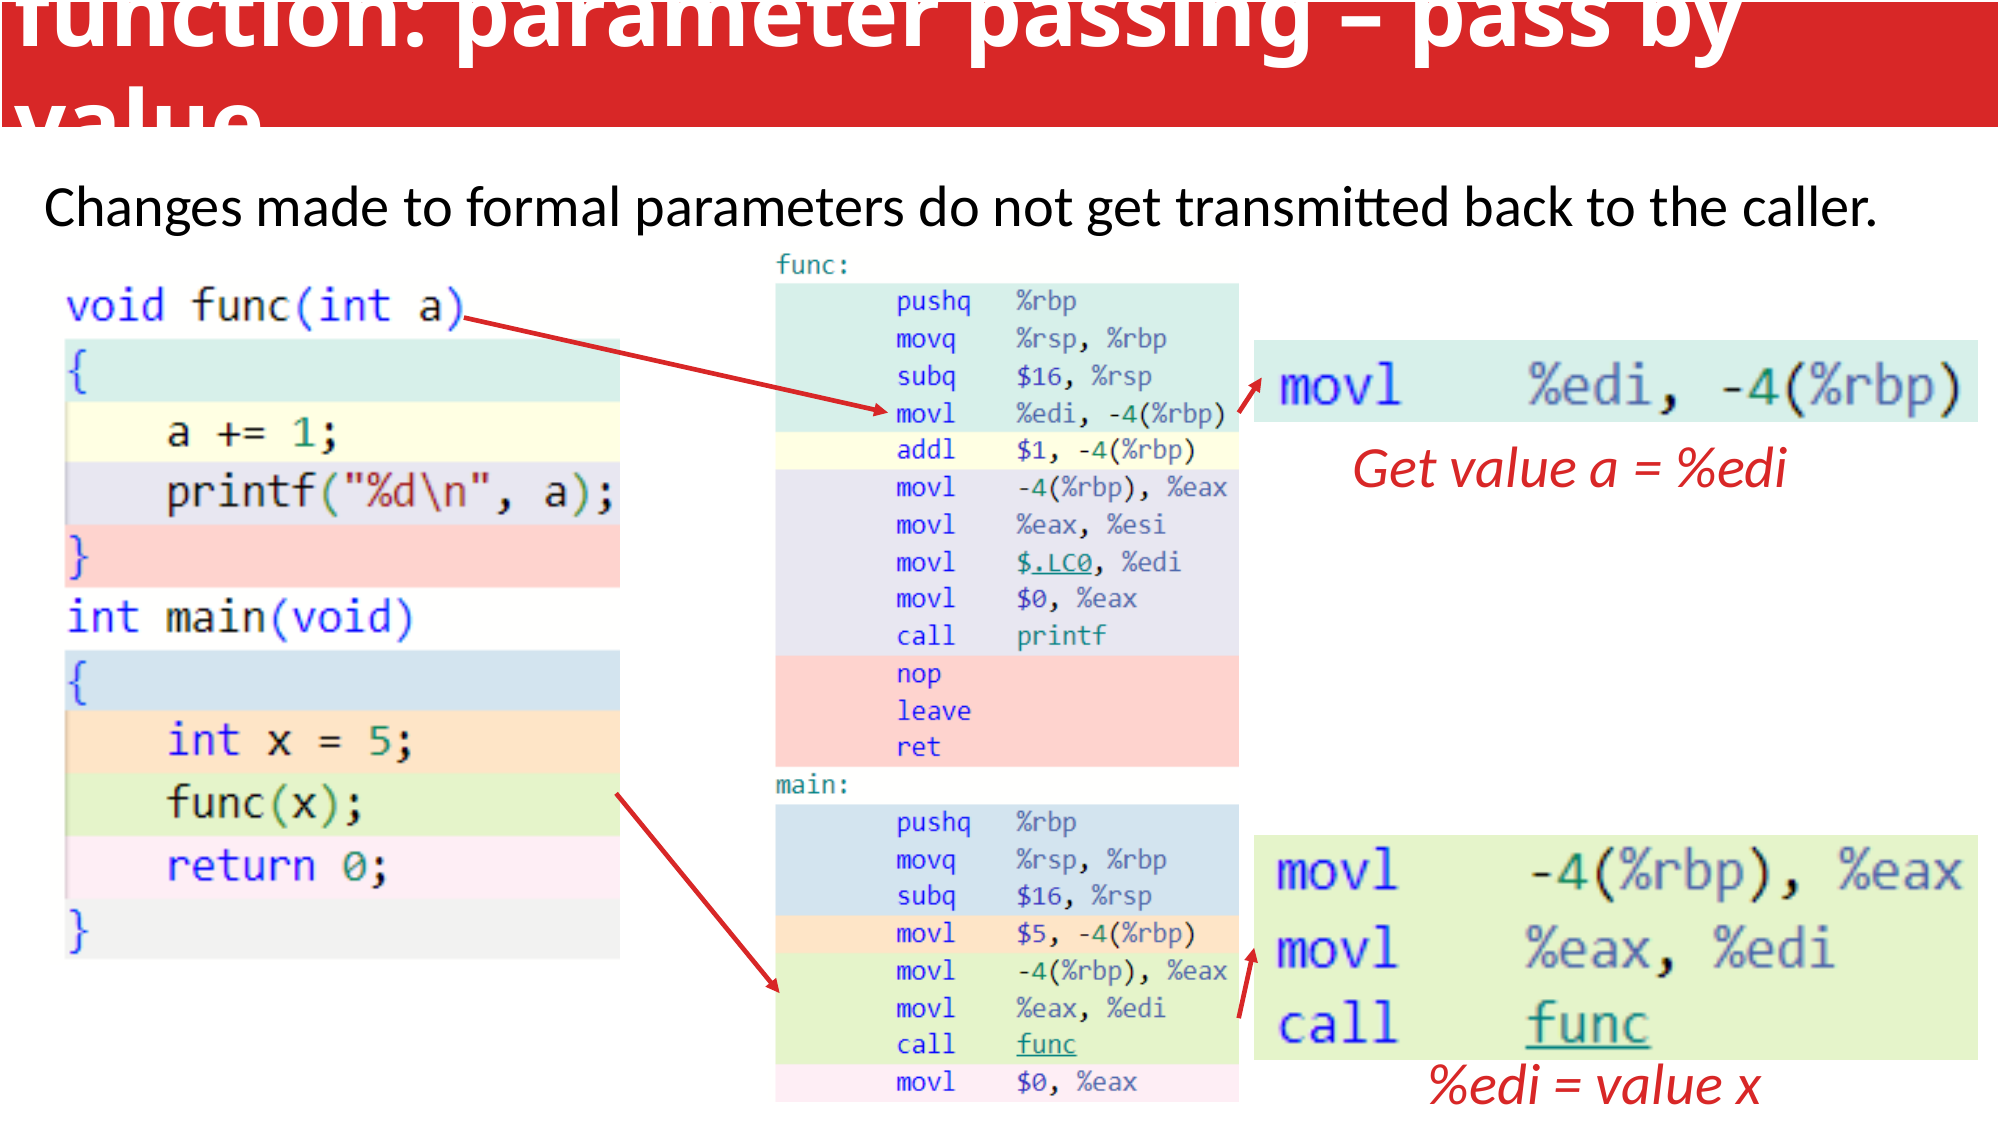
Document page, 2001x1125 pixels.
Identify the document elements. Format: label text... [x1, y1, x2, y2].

text_box Changes made to formal parameters do not get transmitted back to the caller. [29, 160, 1965, 246]
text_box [615, 793, 780, 994]
text_box Get value a = %edi [1338, 421, 2000, 507]
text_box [1238, 377, 1262, 413]
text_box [463, 317, 889, 413]
picture [49, 277, 620, 965]
text_box function: parameter passing – pass by value [0, 0, 2000, 131]
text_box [1238, 947, 1255, 1019]
picture [1253, 835, 1978, 1061]
picture [1253, 340, 1978, 422]
text_box %edi = value x [1413, 1039, 2000, 1124]
picture [768, 246, 1239, 1102]
